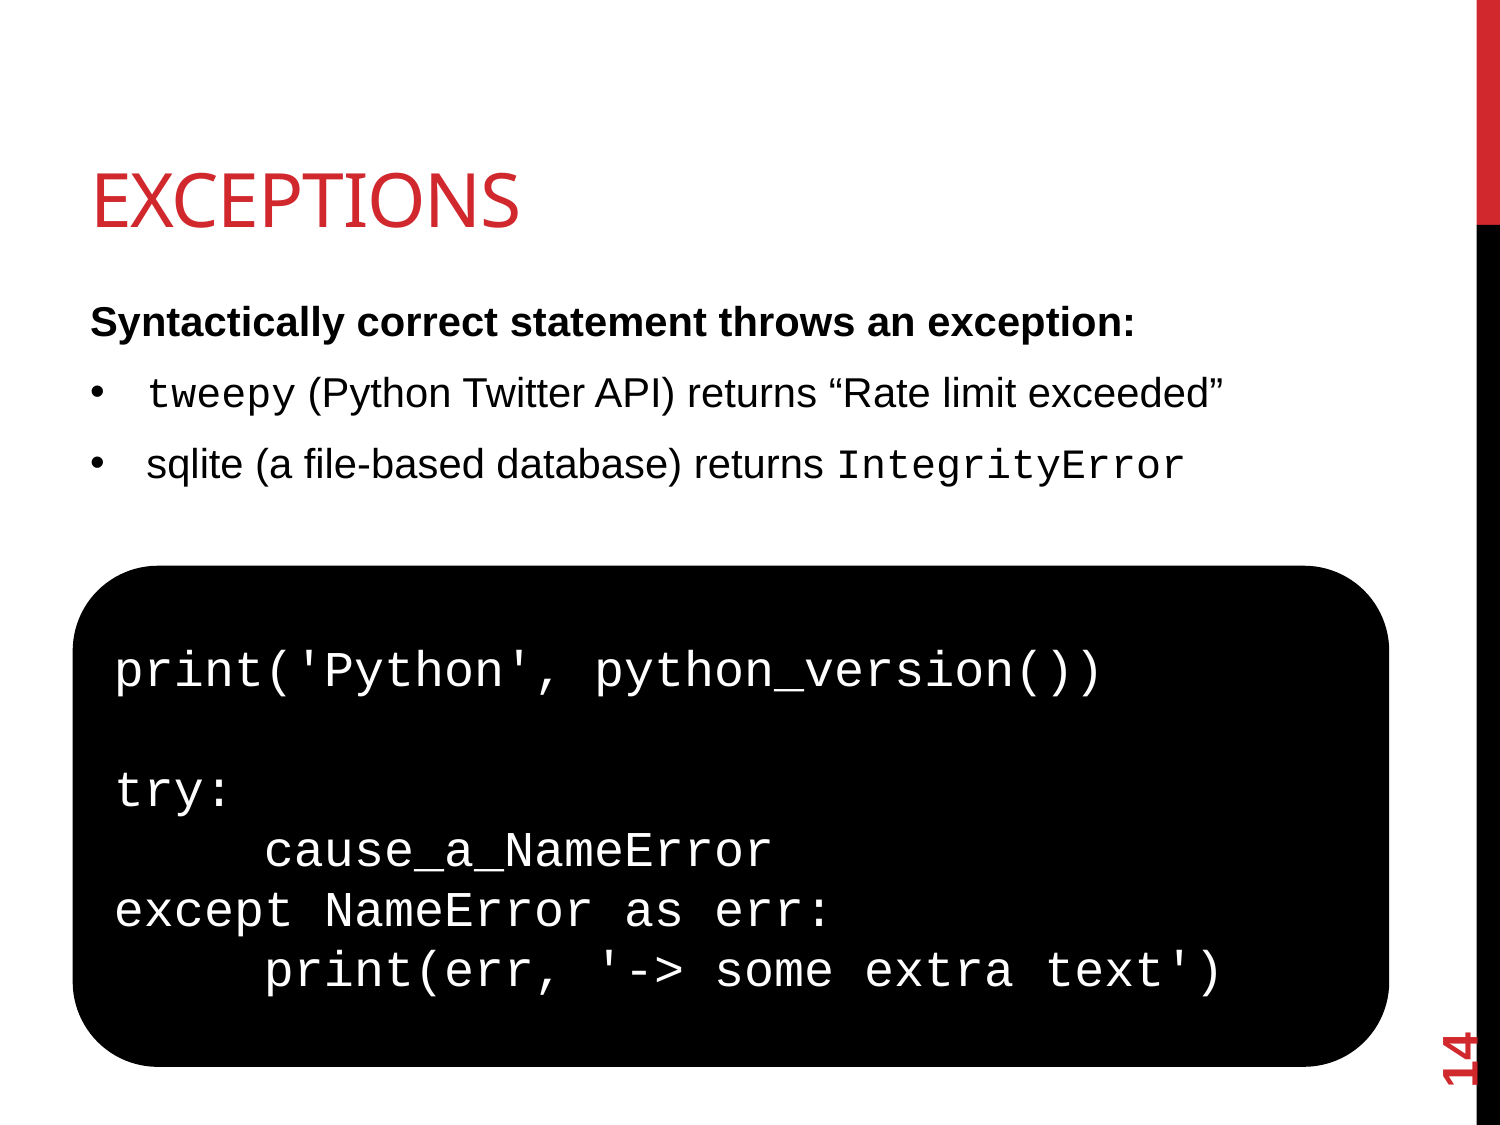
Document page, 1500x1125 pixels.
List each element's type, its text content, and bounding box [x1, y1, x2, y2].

slide_number 14 [1427, 887, 1488, 1104]
title Exceptions [75, 25, 1025, 250]
text_box print('Python', python_version()) try: cause_a_NameError except NameError as err: print(err, '-> some extra text') [72, 565, 1390, 1067]
list Syntactically correct statement throws an exception: tweepy (Python Twitter API) returns “Rate limit exceeded” sqlite (a file-based database) returns IntegrityError [75, 287, 1325, 627]
